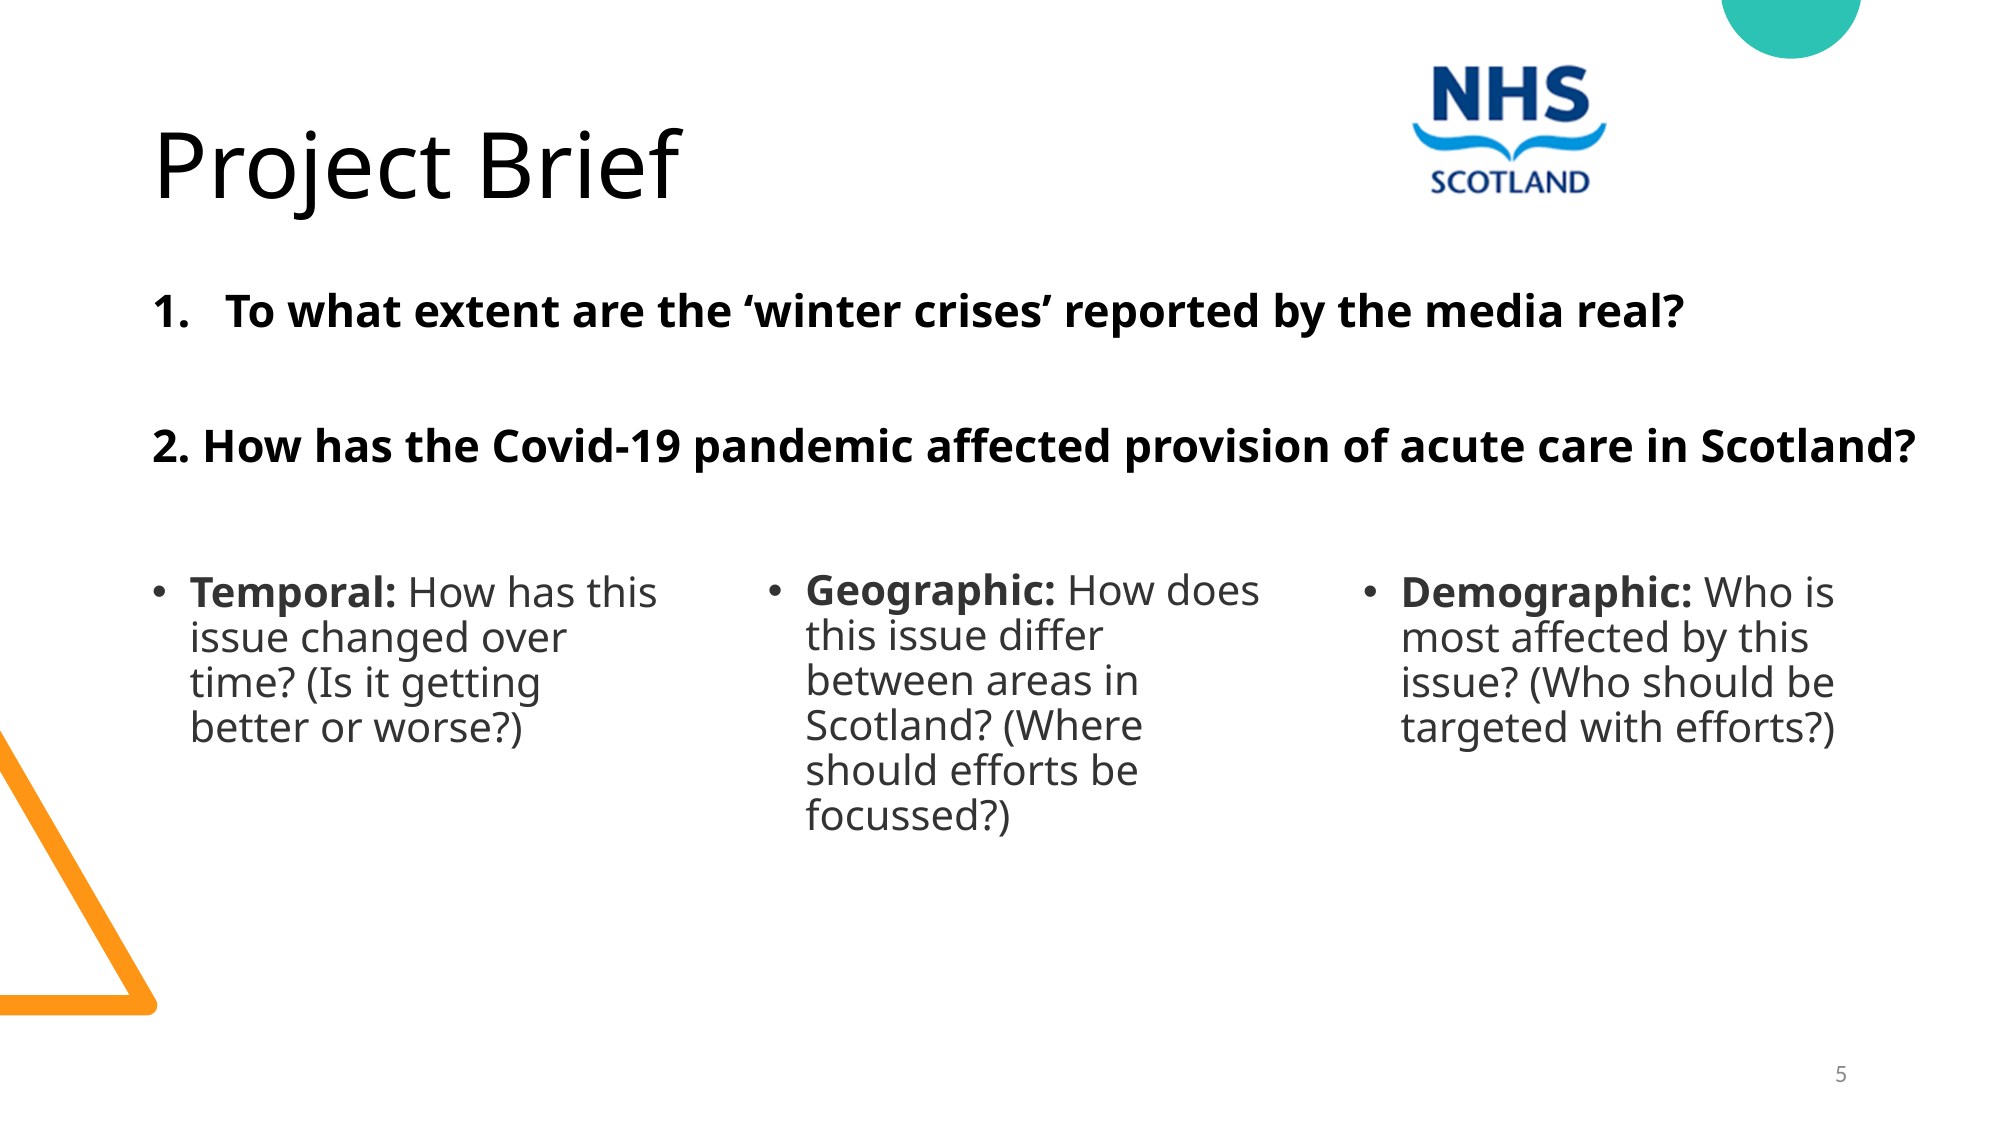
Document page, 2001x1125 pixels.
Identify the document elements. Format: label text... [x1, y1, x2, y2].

list Demographic: Who is most affected by this issue? (Who should be targeted with efforts?) [1348, 563, 1889, 805]
list To what extent are the ‘winter crises’ reported by the media real? 2. How has the Covid-19 pandemic affected provision of acute care in Scotland? [137, 238, 1942, 480]
list Geographic: How does this issue differ between areas in Scotland? (Where should efforts be focussed?) [752, 562, 1293, 825]
title Project Brief [137, 59, 1863, 238]
list Temporal: How has this issue changed over time? (Is it getting better or worse?) [137, 563, 677, 826]
picture [1412, 32, 1607, 227]
slide_number 5 [1412, 1042, 1863, 1103]
